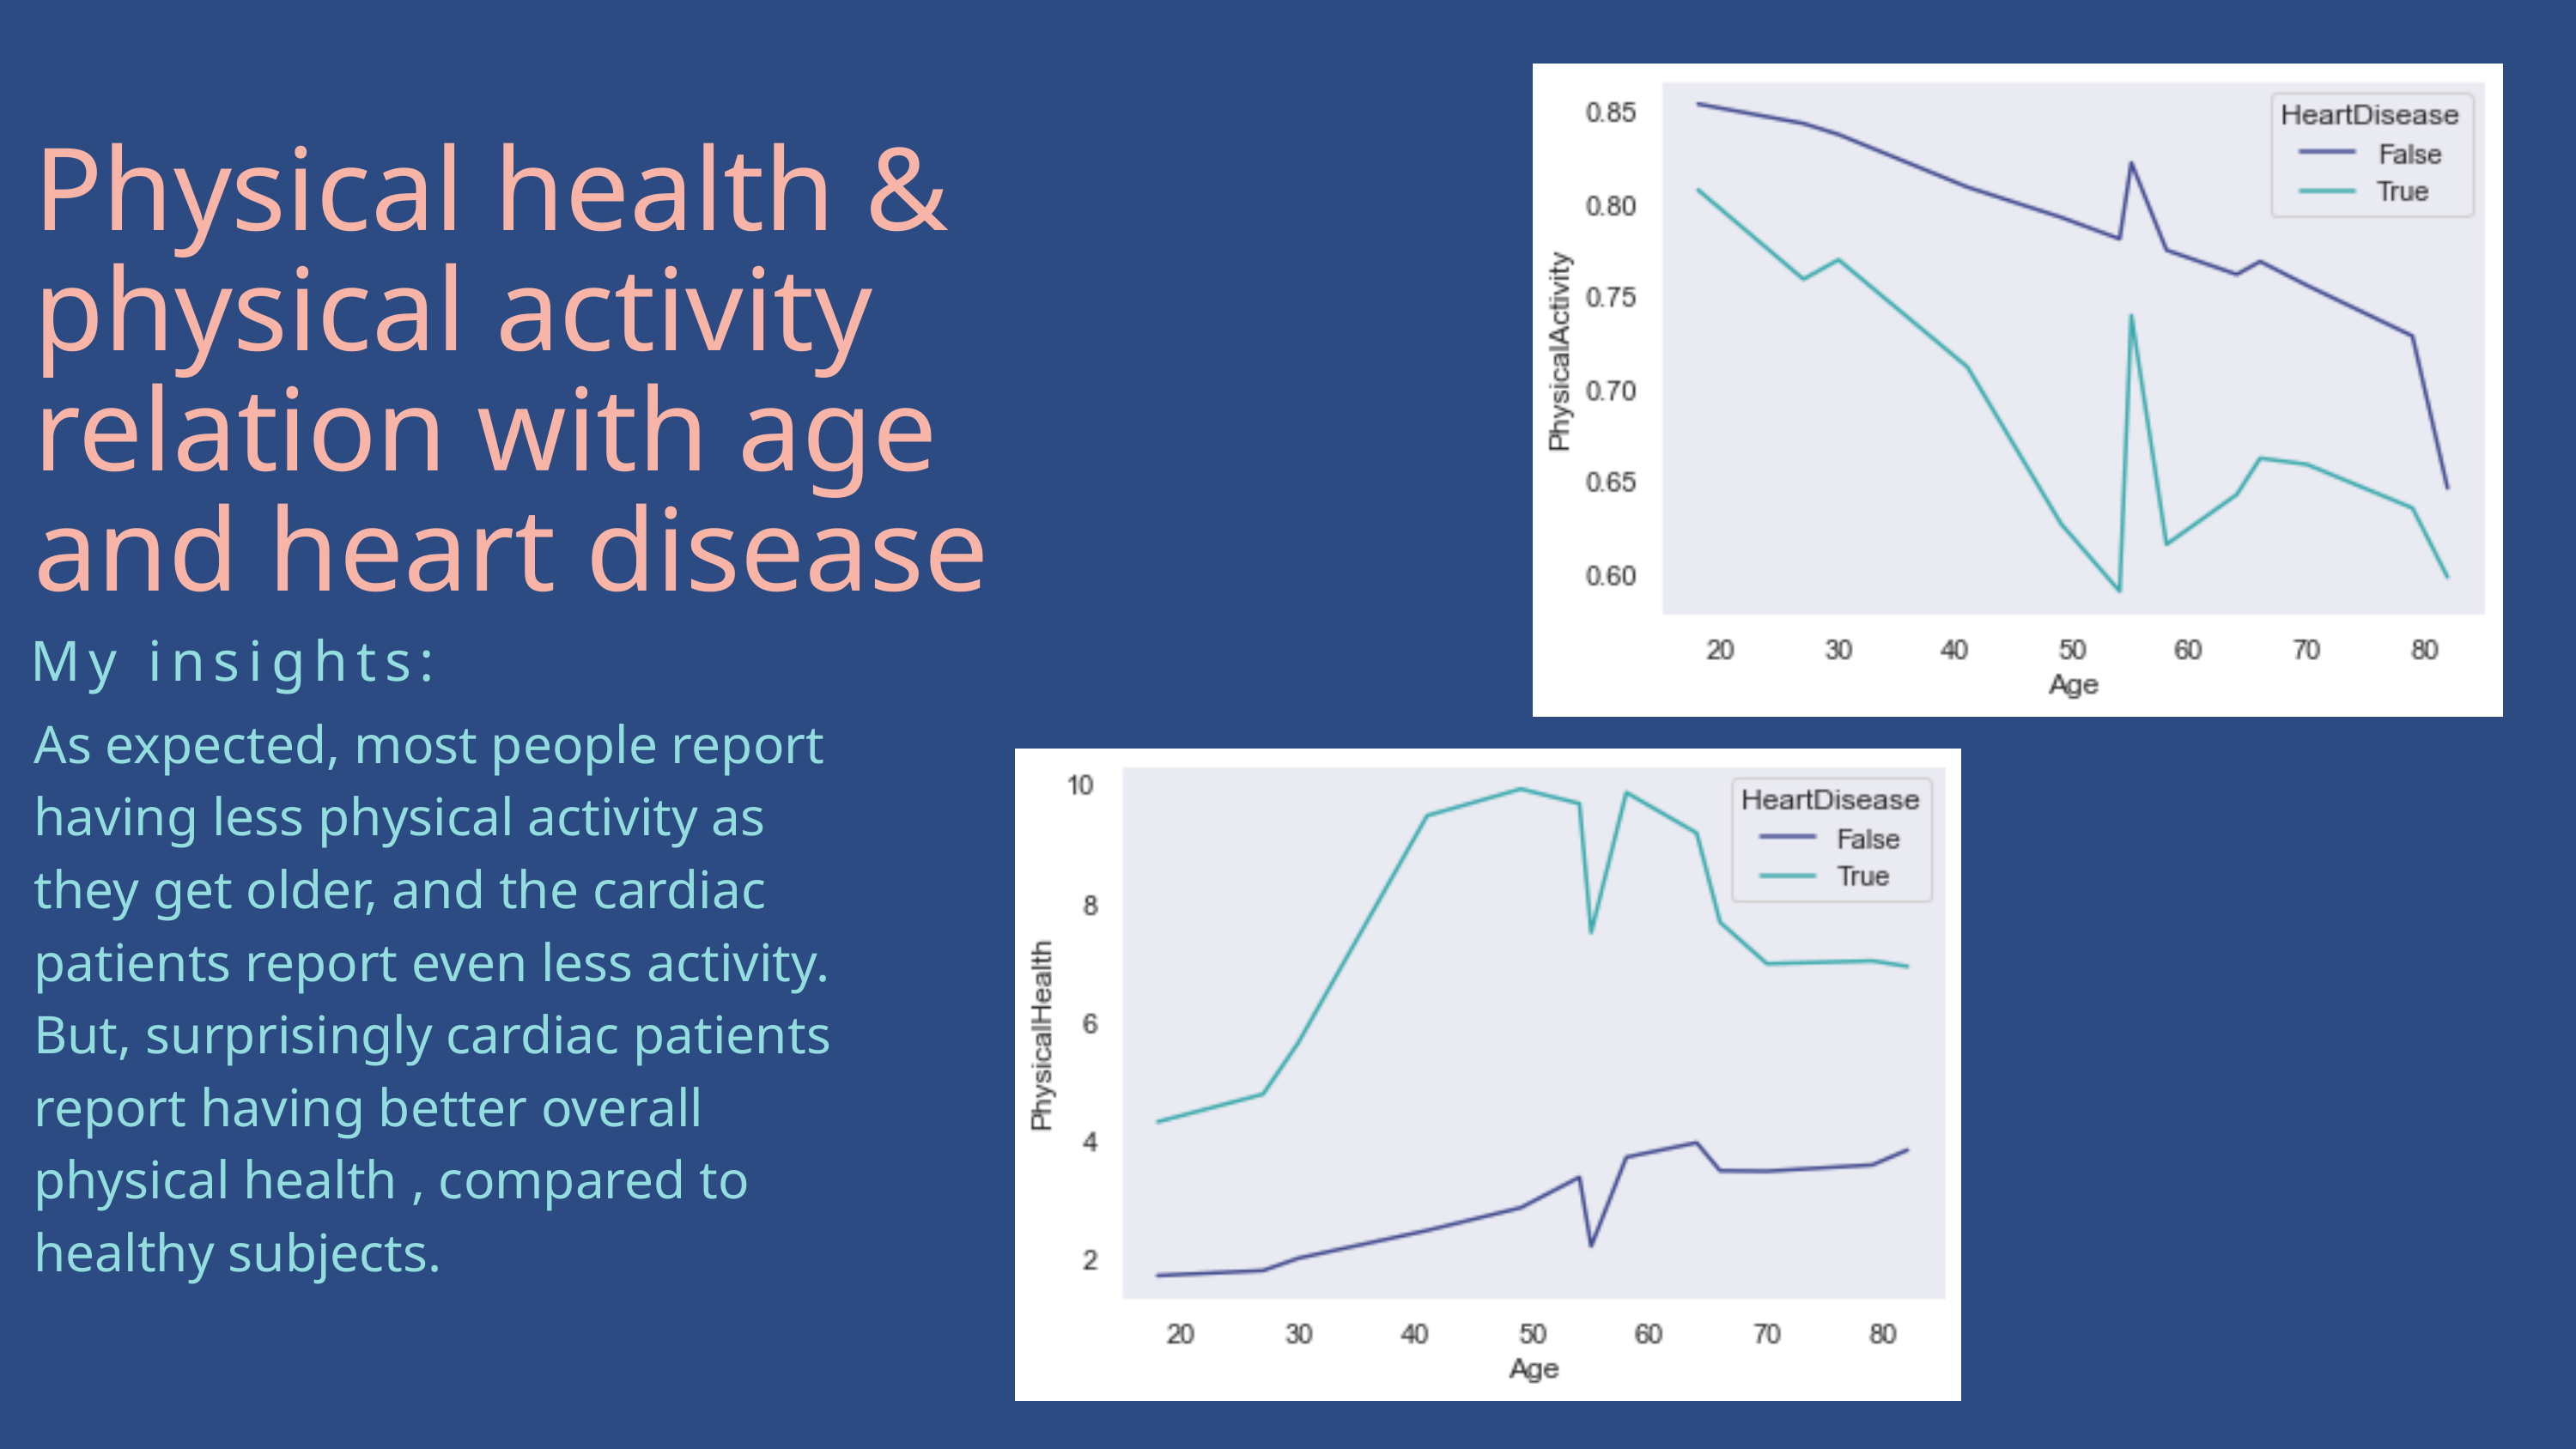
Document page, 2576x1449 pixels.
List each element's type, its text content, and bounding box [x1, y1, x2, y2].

picture [1532, 64, 2503, 717]
text_box Physical health & physical activity relation with age and heart disease [33, 133, 1043, 615]
text_box My insights: [30, 621, 1012, 693]
text_box As expected, most people report having less physical activity as they get older, and the cardiac patients report even less activity. But, surprisingly cardiac patients report having better overall physical health , compared to healthy subjects. [33, 700, 838, 1282]
picture [1015, 749, 1961, 1402]
